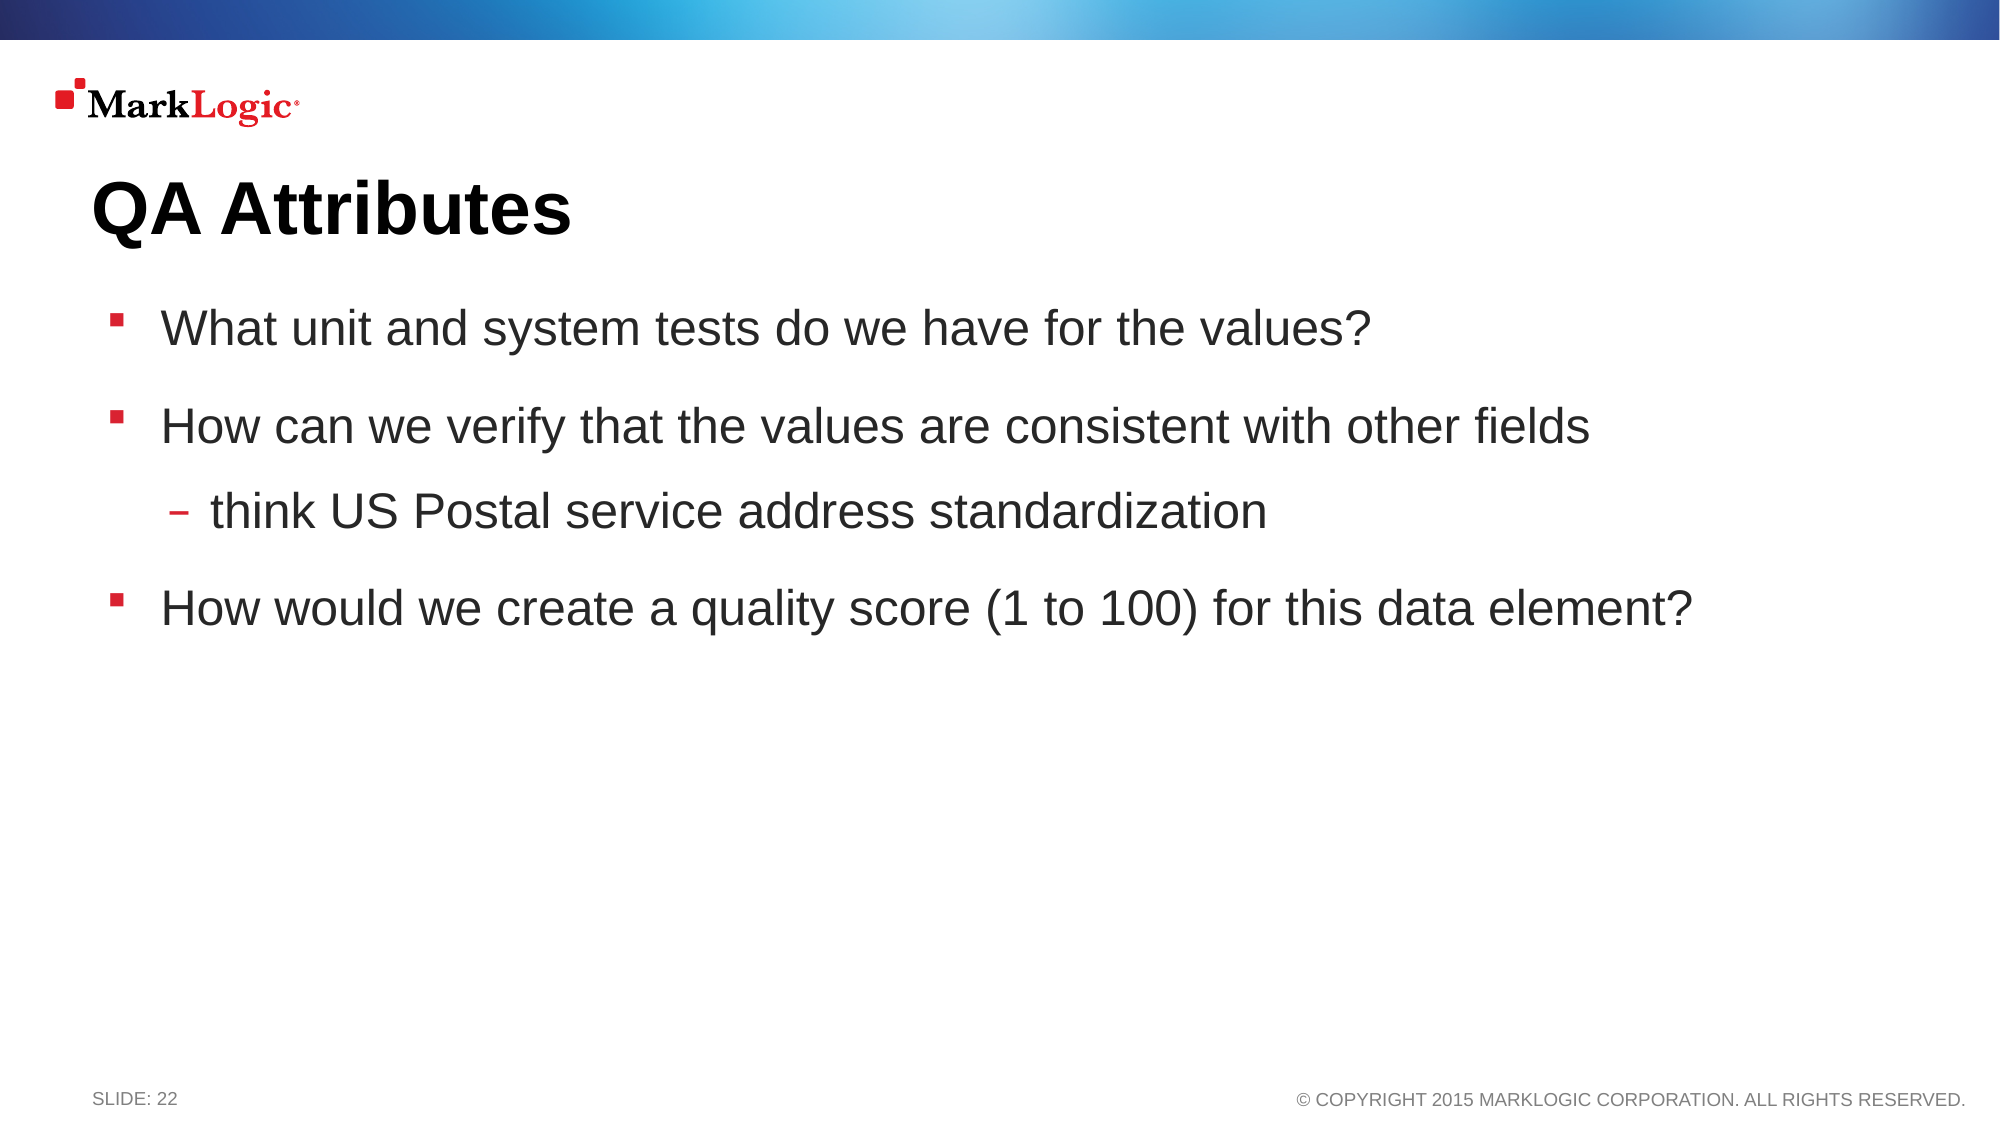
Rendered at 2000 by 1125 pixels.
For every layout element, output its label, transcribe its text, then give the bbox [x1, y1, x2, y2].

picture [0, 0, 2000, 40]
title QA Attributes [91, 166, 1911, 263]
list What unit and system tests do we have for the values? How can we verify that the values are consistent with other fields think US Postal service address standardization How would we create a quality score (1 to 100) for this data element? [91, 295, 1911, 950]
